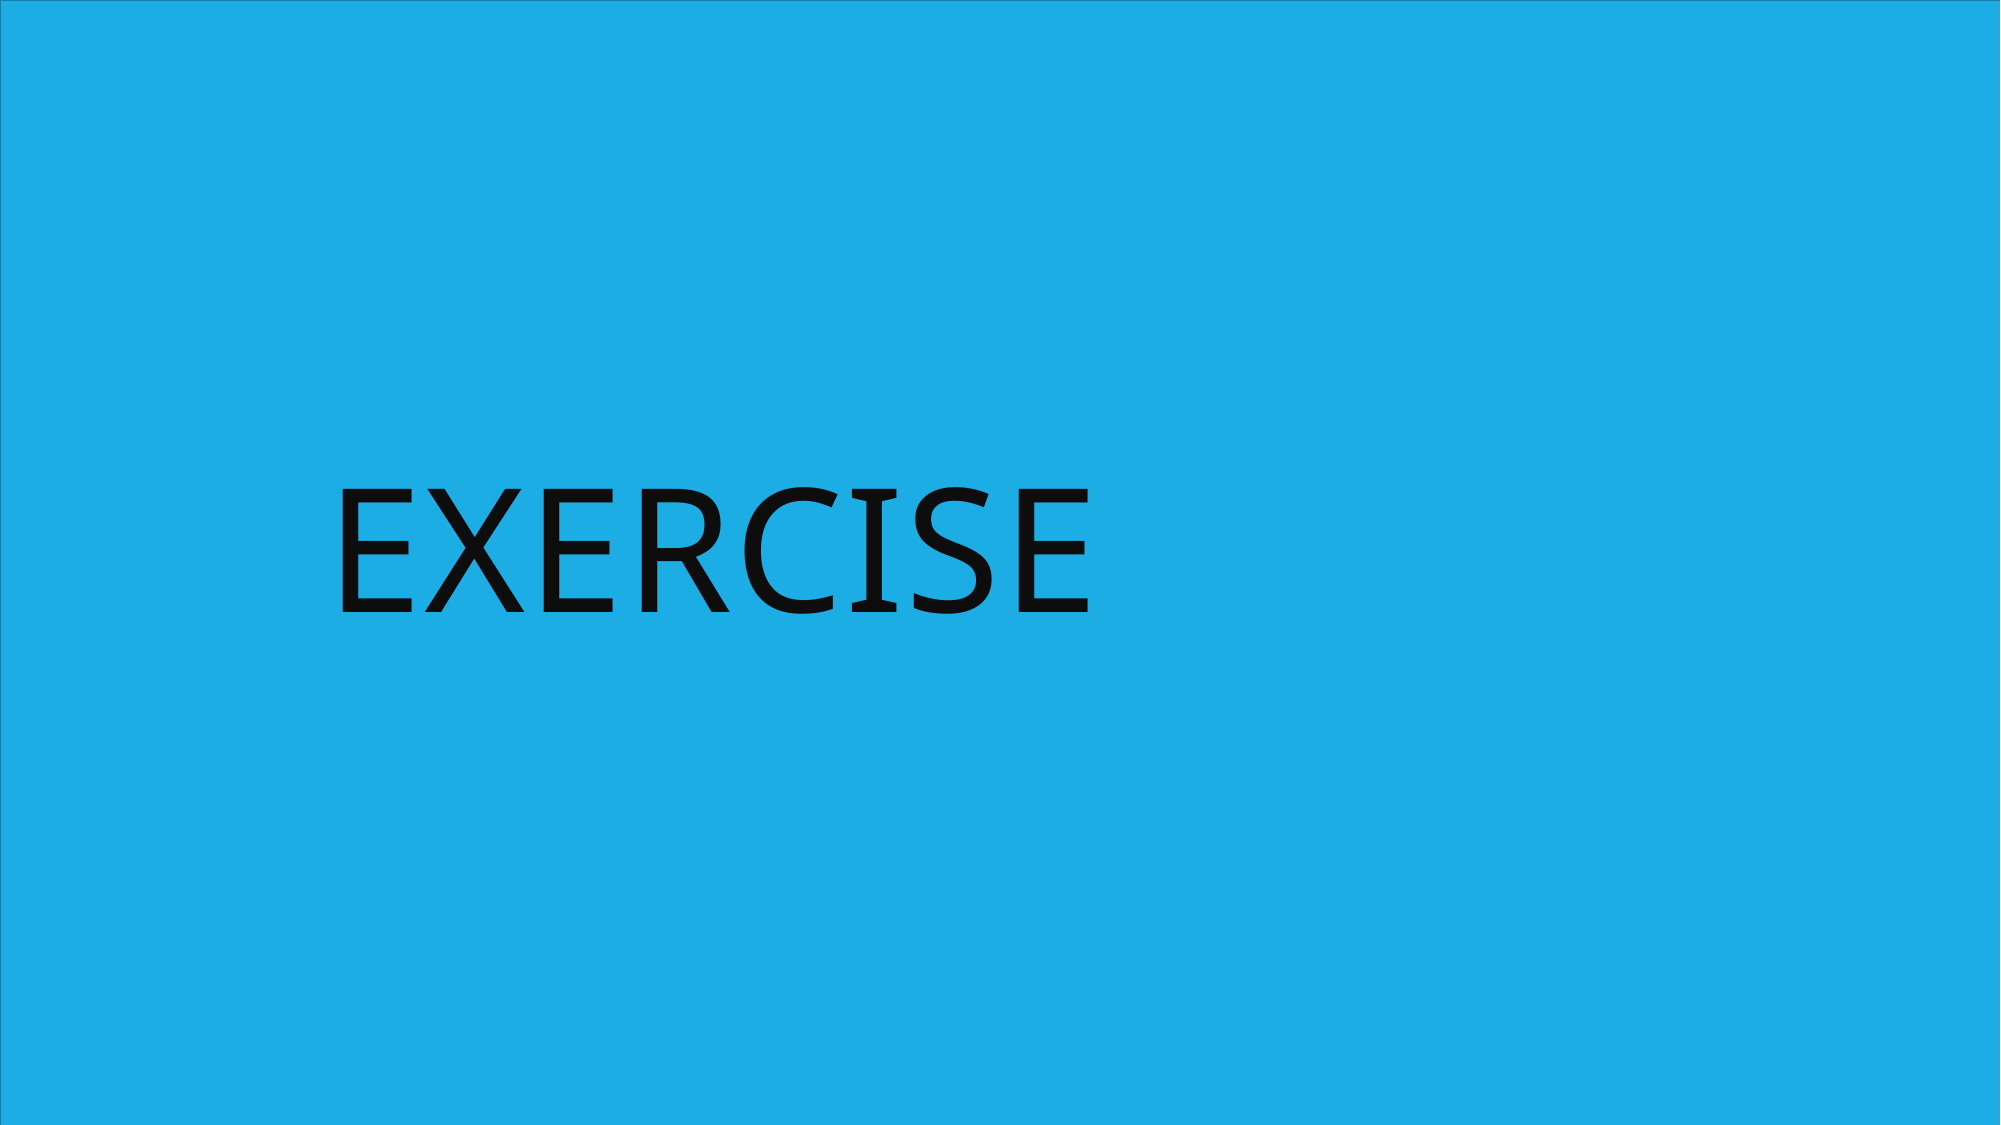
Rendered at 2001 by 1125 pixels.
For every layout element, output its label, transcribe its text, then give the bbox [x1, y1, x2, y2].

text_box [0, 0, 2000, 1125]
title Exercise [311, 471, 1428, 654]
